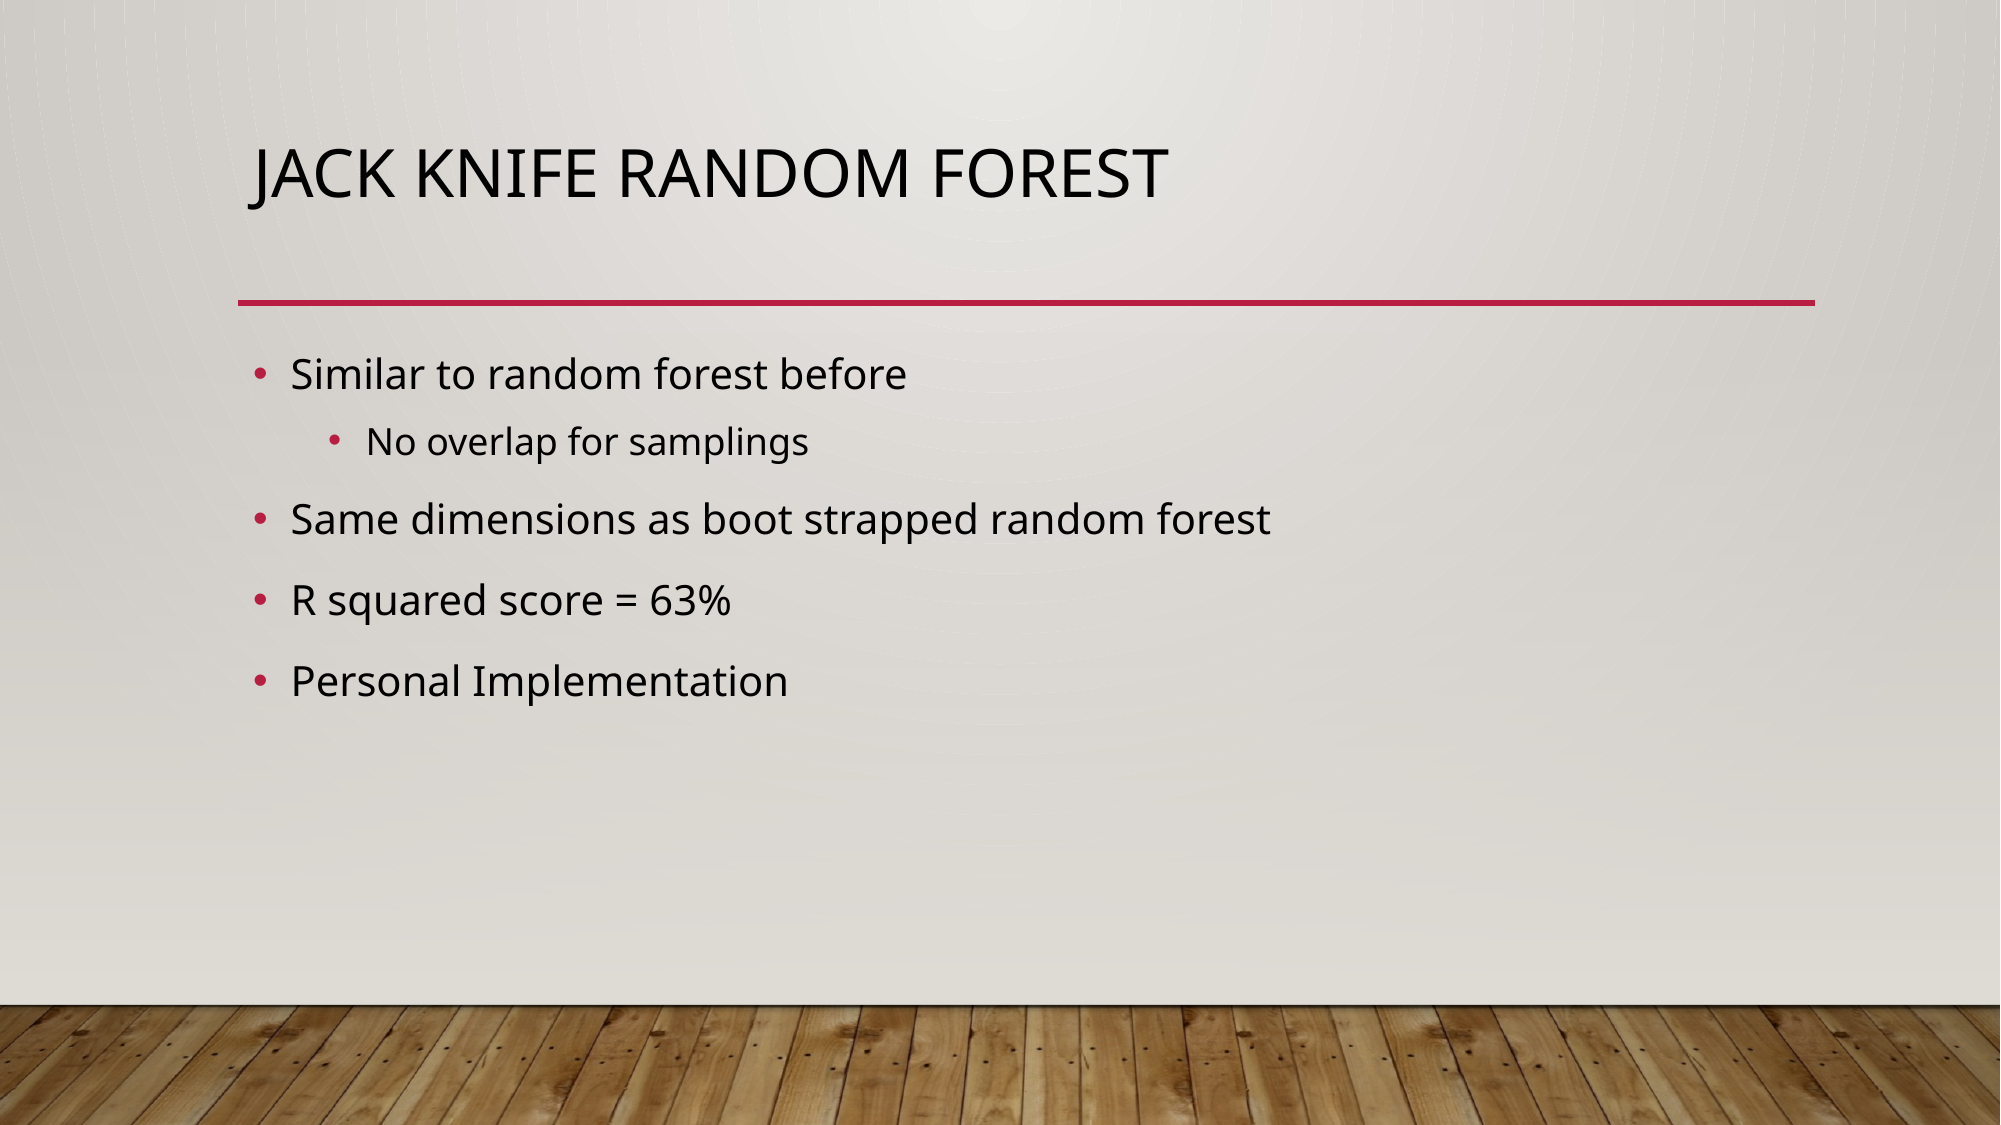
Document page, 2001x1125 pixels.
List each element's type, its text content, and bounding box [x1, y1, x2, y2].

picture [0, 1005, 2000, 1125]
title Jack Knife Random Forest [238, 131, 1814, 305]
list Similar to random forest before No overlap for samplings Same dimensions as boot strapped random forest R squared score = 63% Personal Implementation [238, 330, 1814, 897]
